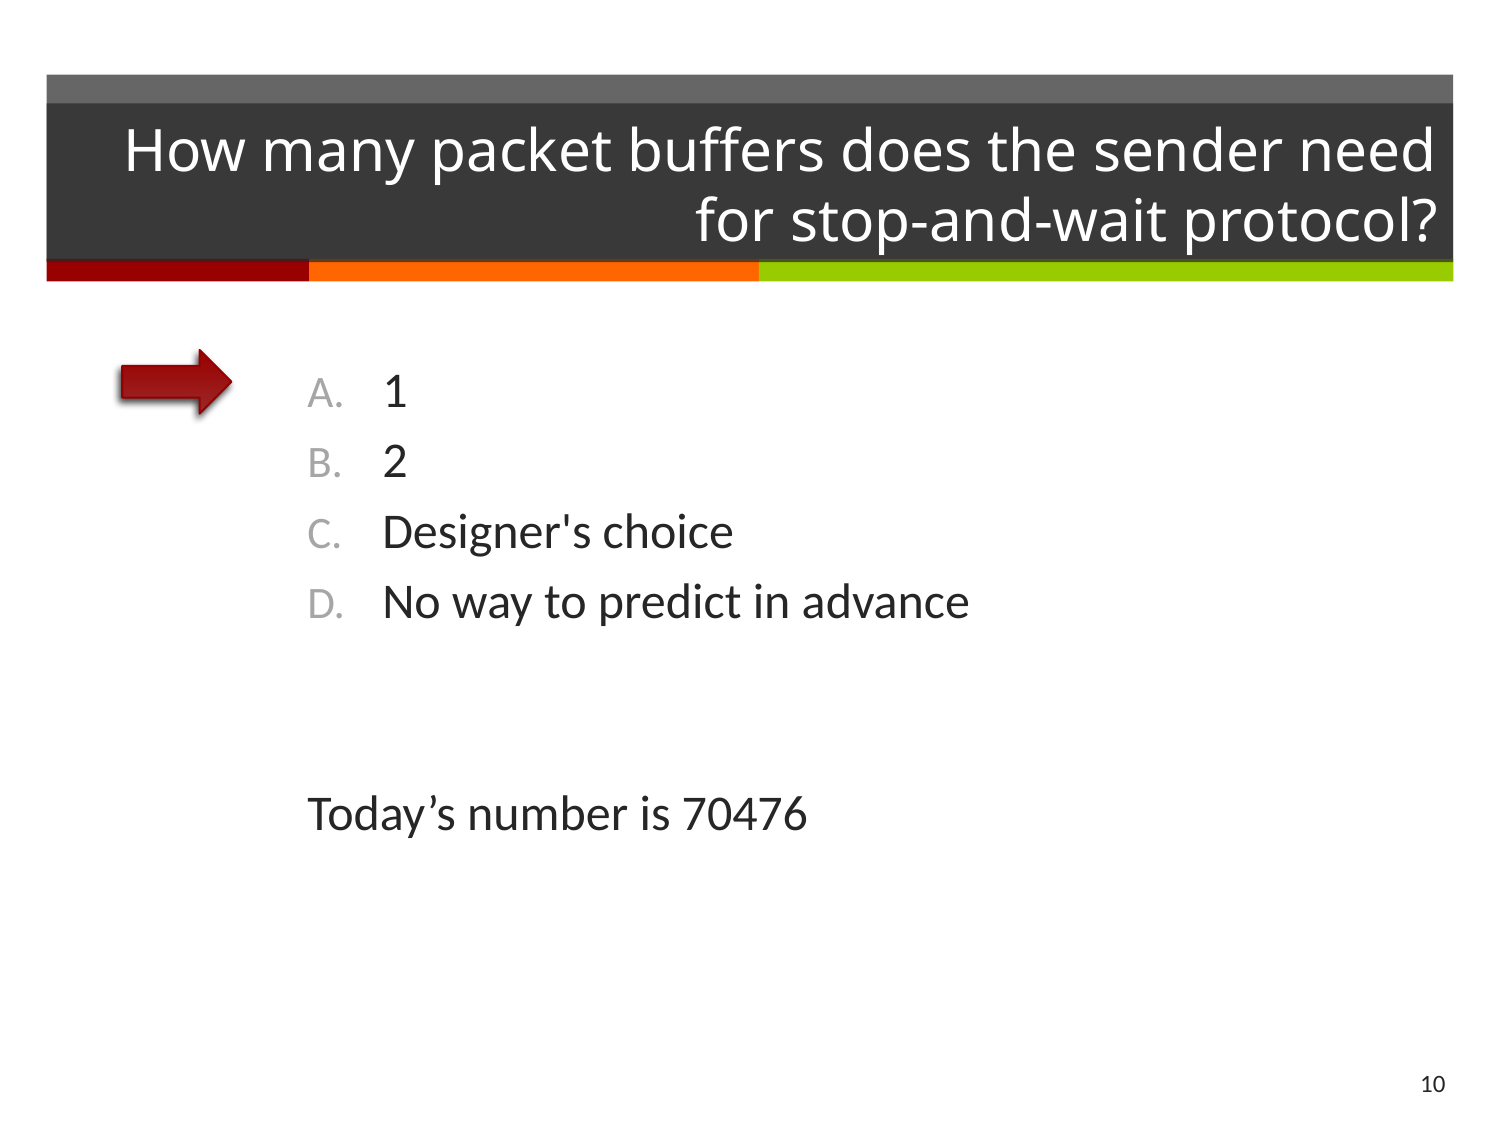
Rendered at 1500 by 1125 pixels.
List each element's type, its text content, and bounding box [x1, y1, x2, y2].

list 10 [1405, 1060, 1468, 1112]
text_box [121, 349, 233, 415]
title How many packet buffers does the sender need for stop-and-wait protocol? [46, 103, 1454, 263]
list 1 2 Designer's choice No way to predict in advance Today’s number is 70476 [292, 350, 1454, 1005]
